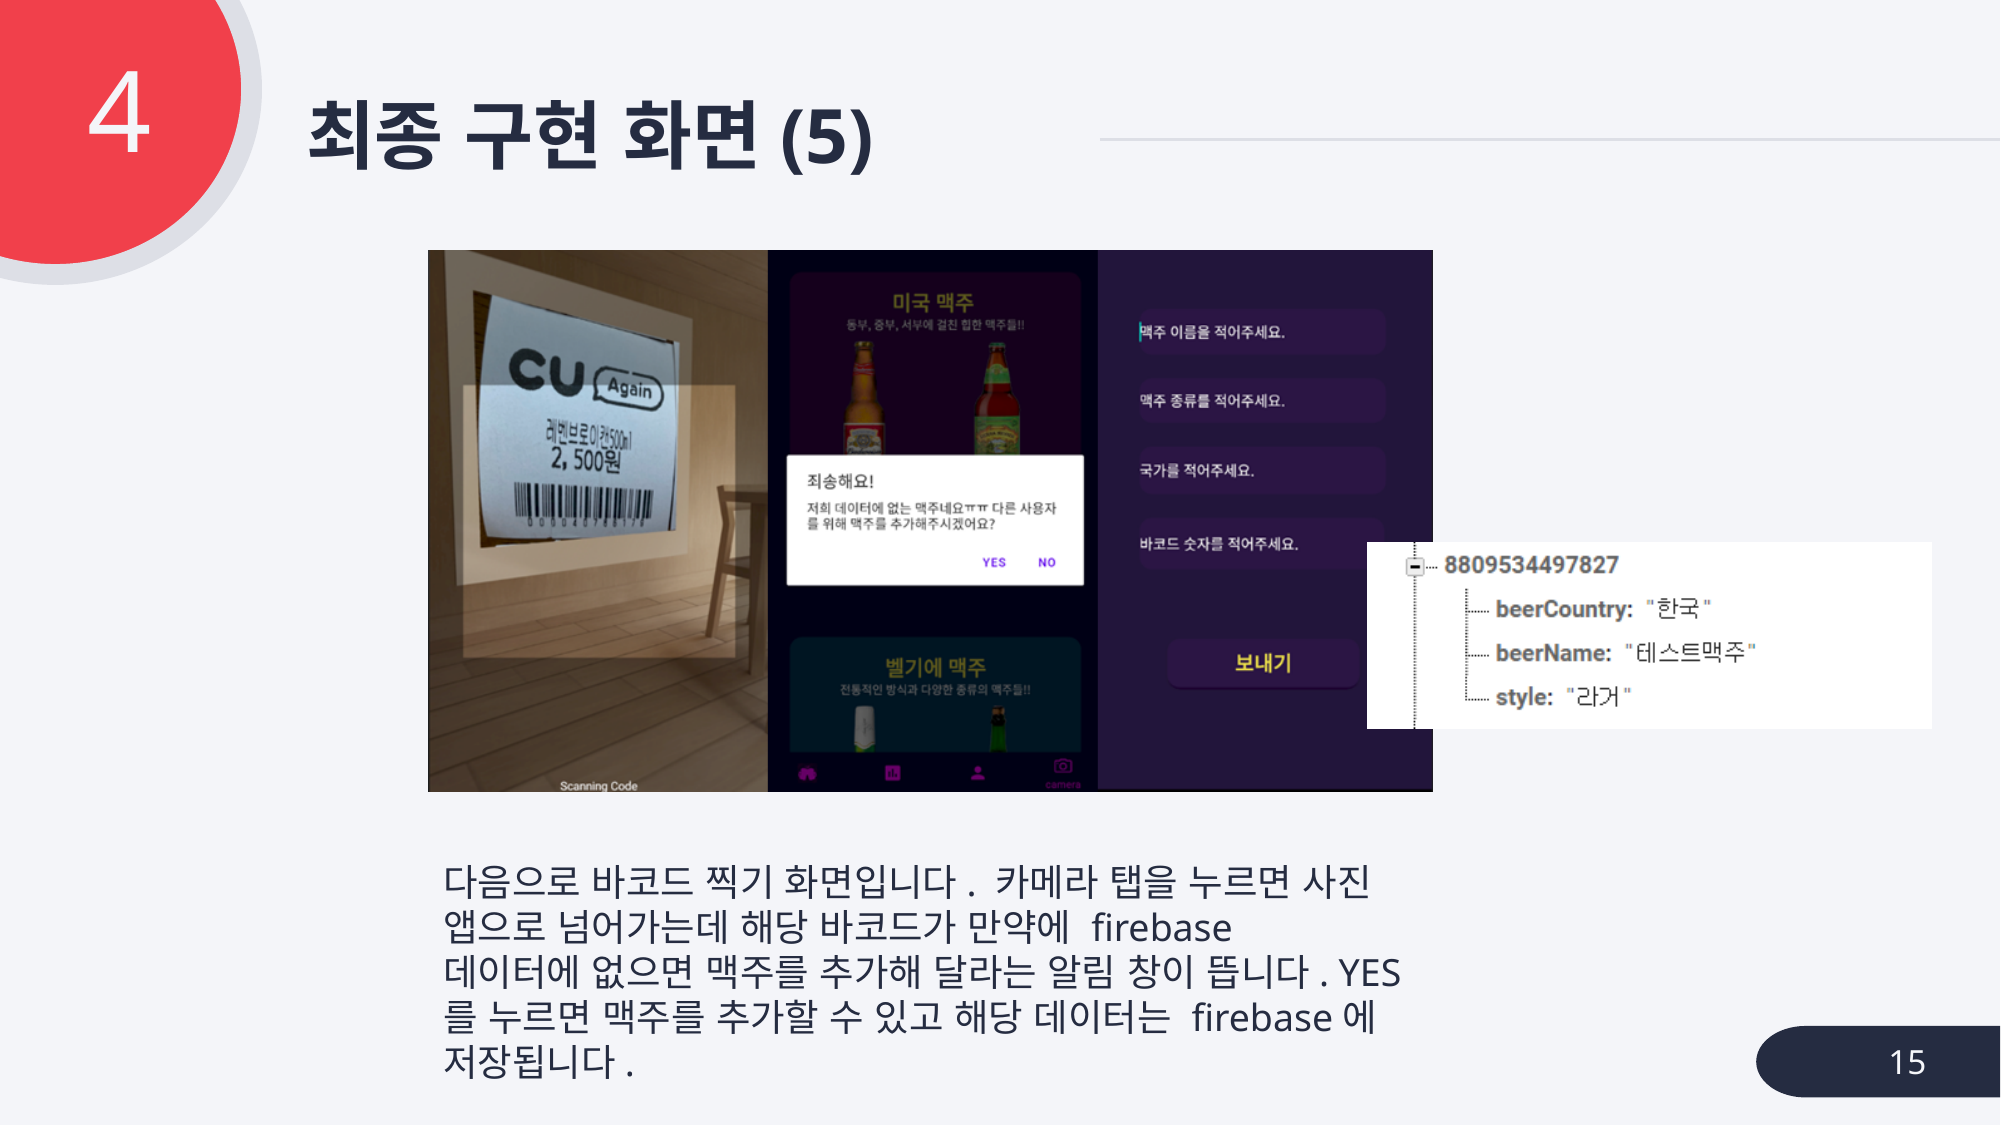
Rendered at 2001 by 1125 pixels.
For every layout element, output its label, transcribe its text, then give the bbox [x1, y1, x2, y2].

text_box 다음으로 바코드 찍기 화면입니다. 카메라 탭을 누르면 사진 앱으로 넘어가는데 해당 바코드가 만약에 firebase 데이터에 없으면 맥주를 추가해 달라는 알림 창이 뜹니다. YES를 누르면 맥주를 추가할 수 있고 해당 데이터는 firebase에 저장됩니다. [428, 851, 1429, 1092]
slide_number 15 [1820, 1031, 1984, 1092]
picture [428, 250, 1932, 792]
title 최종 구현 화면(5) [290, 89, 1100, 191]
list 4 [0, 47, 167, 186]
